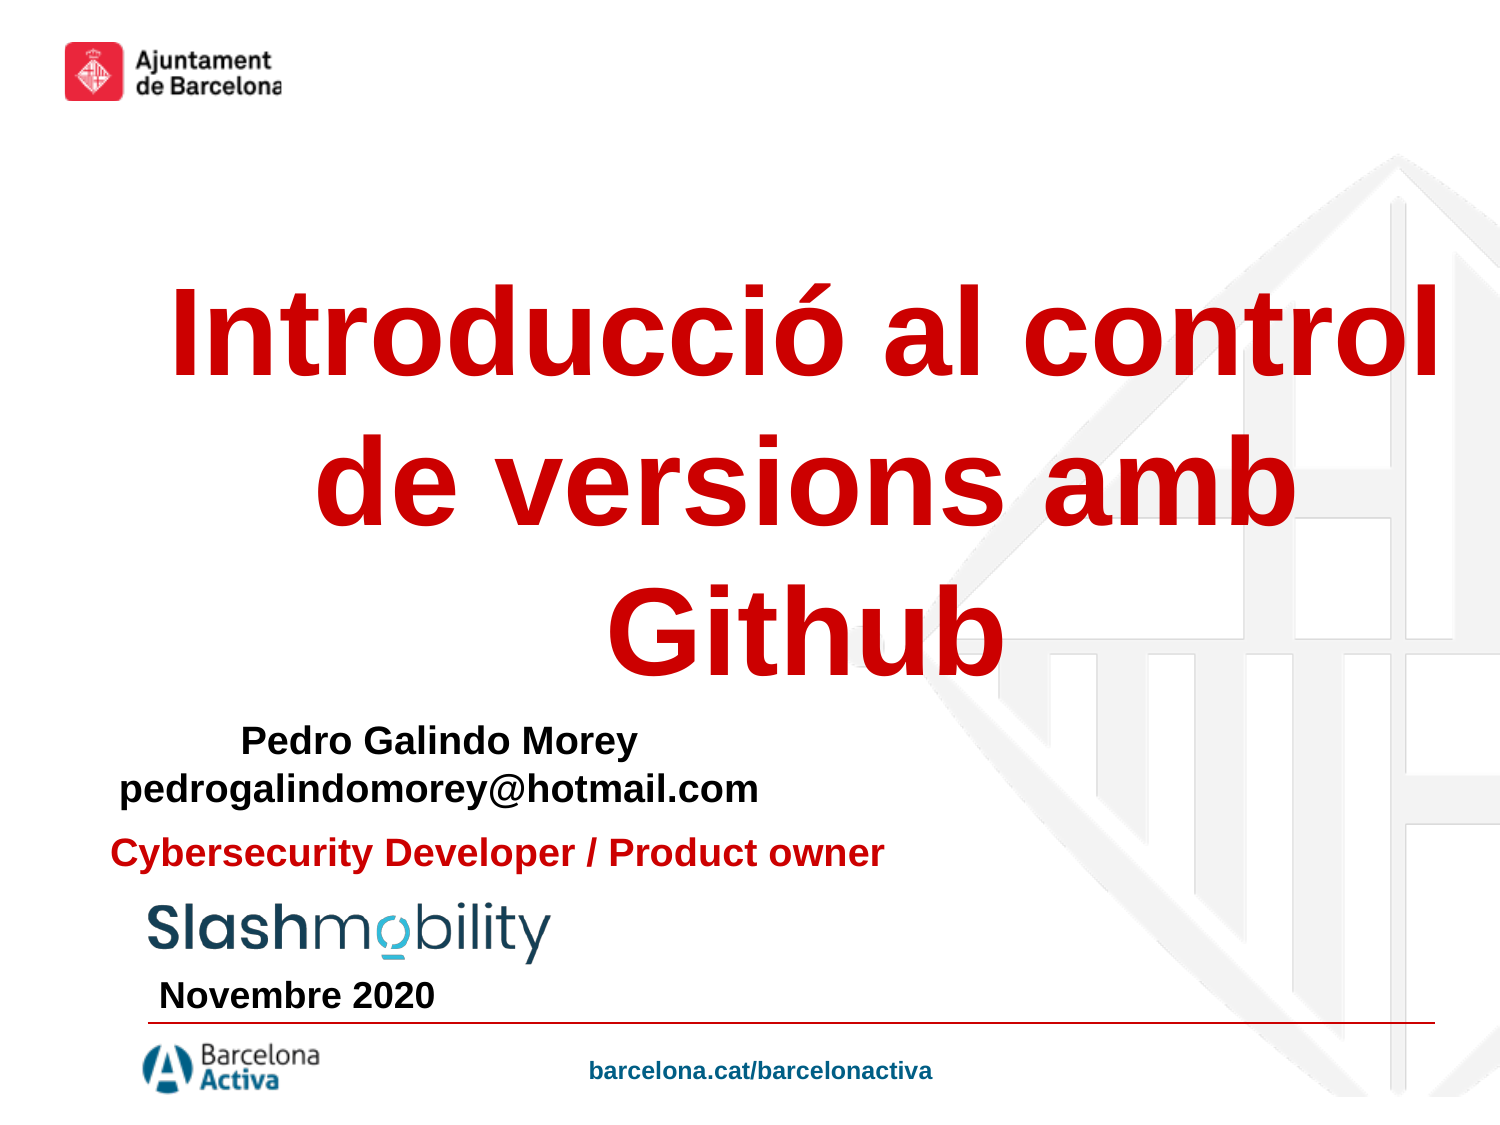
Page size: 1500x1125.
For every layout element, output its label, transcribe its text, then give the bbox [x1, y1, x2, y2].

text_box Cybersecurity Developer / Product owner [95, 818, 904, 930]
picture [132, 1030, 329, 1106]
text_box Pedro Galindo Morey pedrogalindomorey@hotmail.com [104, 707, 775, 818]
text_box Novembre 2020 [144, 1016, 451, 1024]
text_box Introducció al control de versions amb Github [142, 243, 1472, 563]
picture [100, 846, 597, 1007]
picture [844, 140, 1500, 1097]
